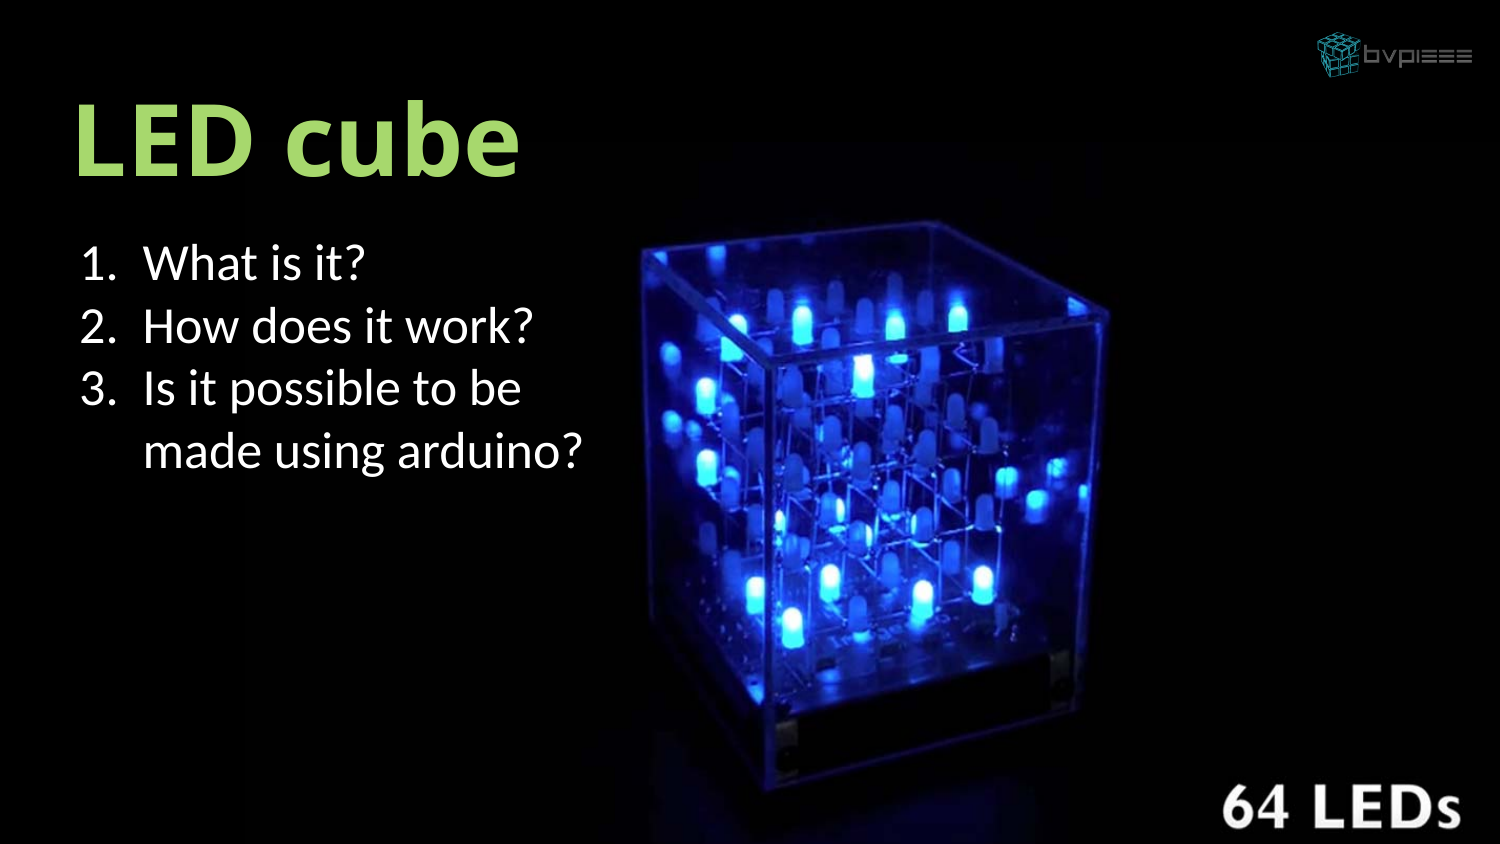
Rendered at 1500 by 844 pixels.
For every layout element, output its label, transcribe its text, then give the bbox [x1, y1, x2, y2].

picture [245, 142, 1500, 844]
text_box What is it? How does it work? Is it possible to be made using arduino? [52, 213, 240, 721]
picture [1311, 19, 1482, 85]
title LED cube [70, 55, 1105, 197]
